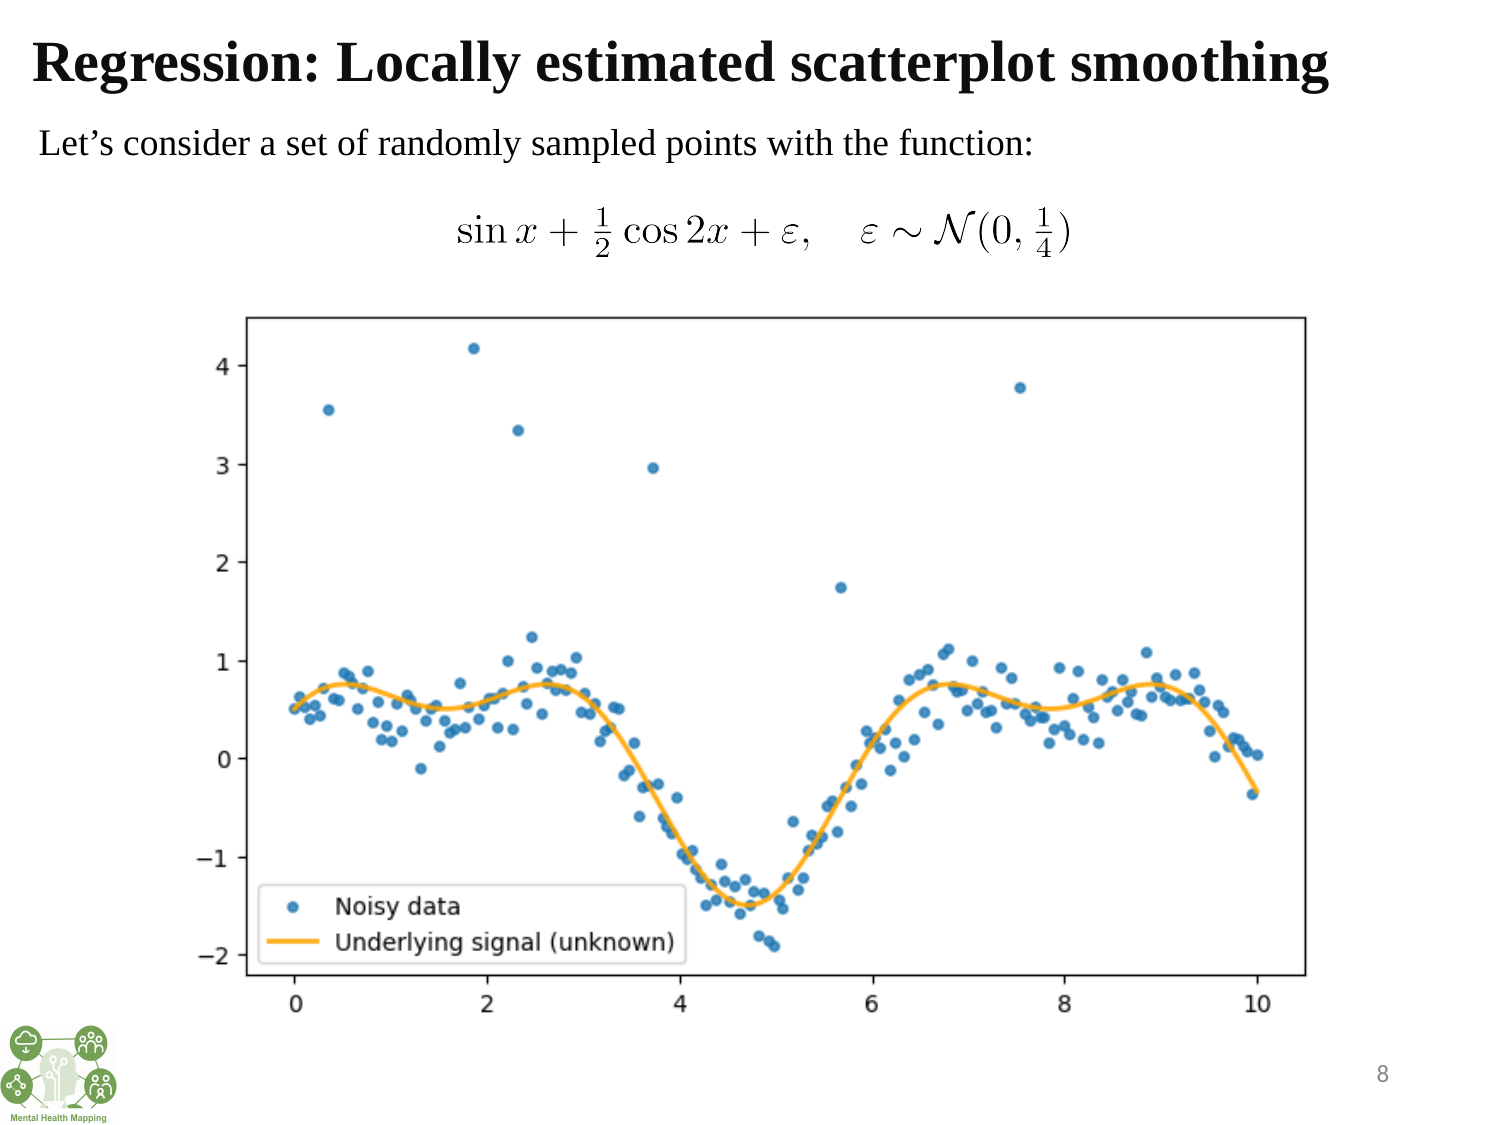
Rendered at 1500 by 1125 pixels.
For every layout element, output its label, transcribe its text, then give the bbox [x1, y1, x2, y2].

picture [177, 301, 1323, 1033]
slide_number 8 [1353, 1051, 1398, 1094]
picture [457, 206, 1069, 258]
picture [0, 1025, 118, 1125]
text_box Let’s consider a set of randomly sampled points with the function: [31, 110, 1461, 171]
text_box Regression: Locally estimated scatterplot smoothing [17, 15, 1447, 101]
